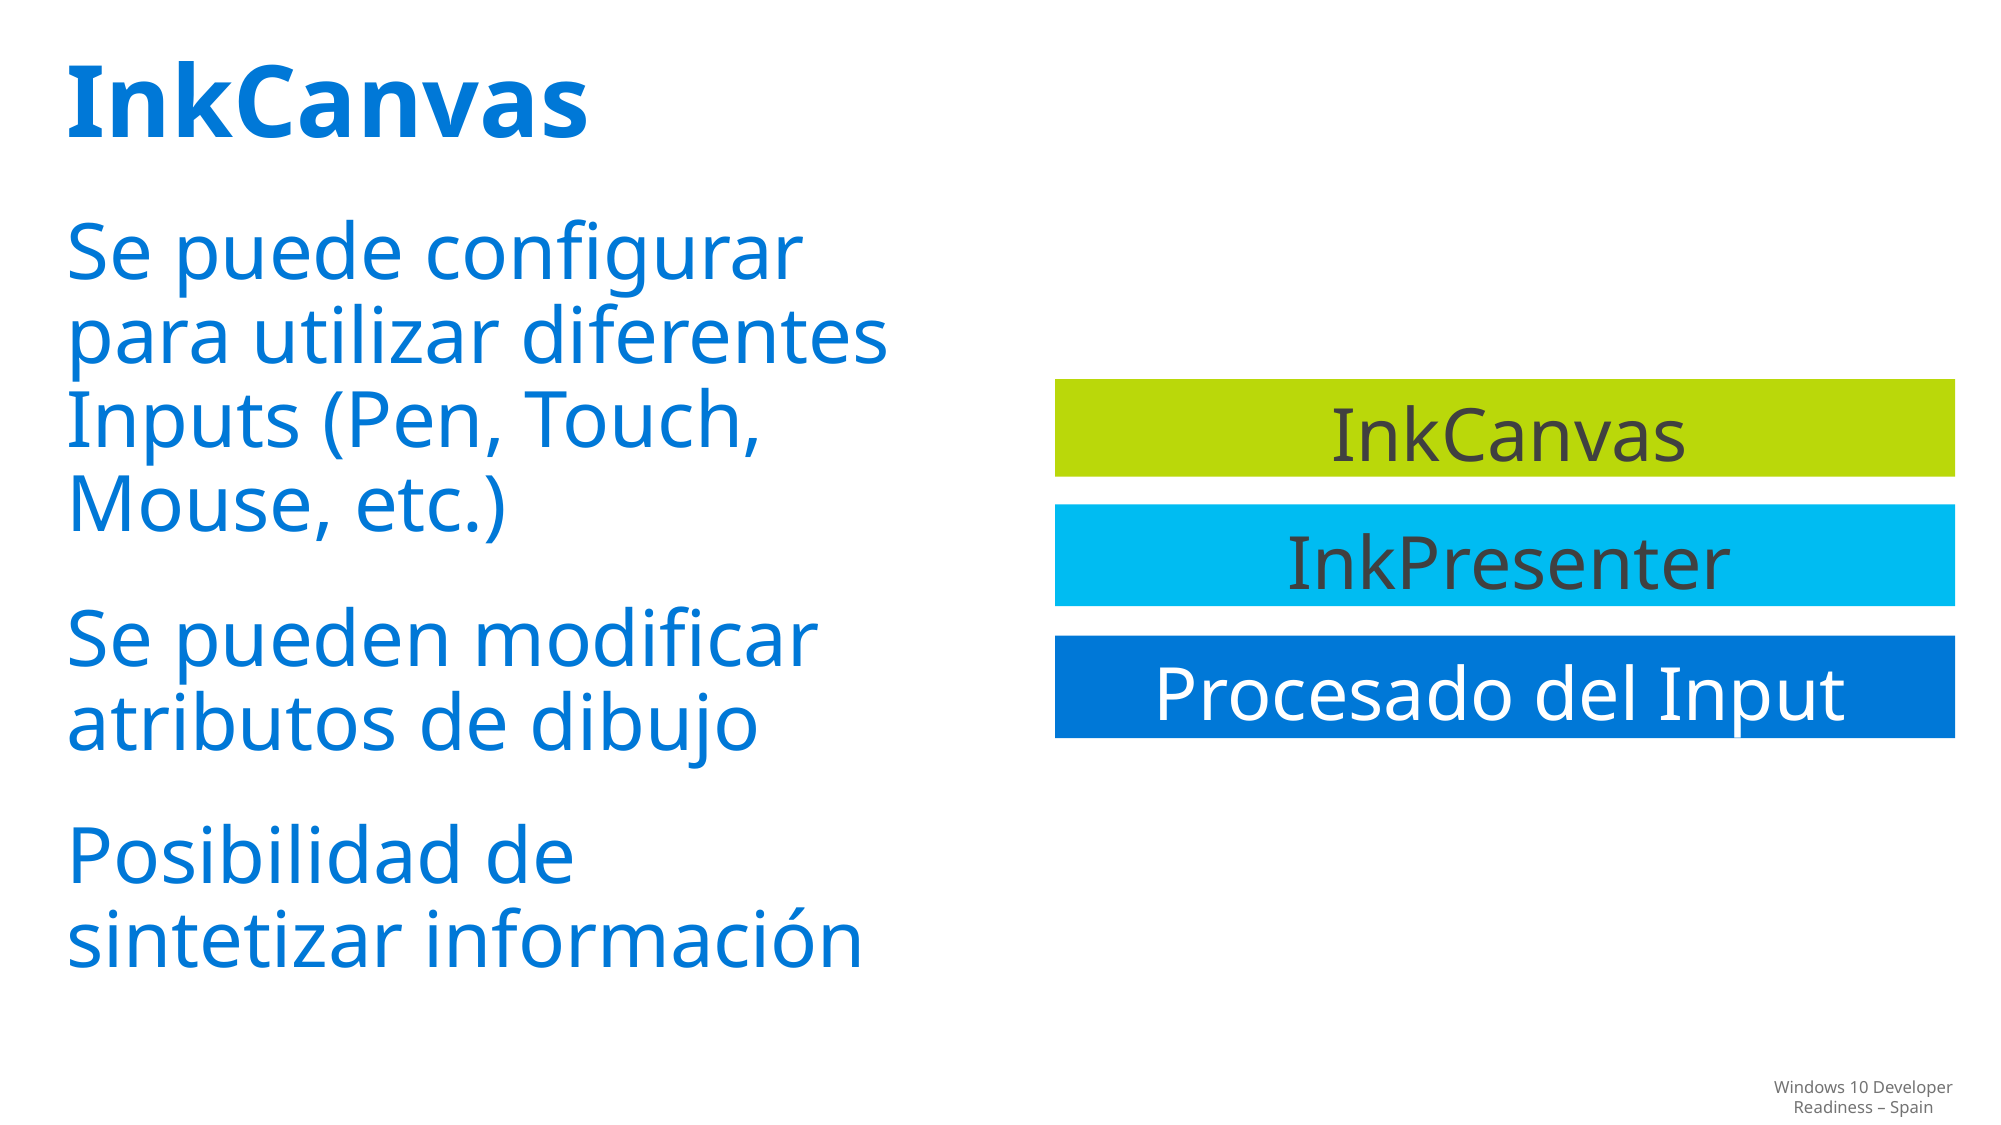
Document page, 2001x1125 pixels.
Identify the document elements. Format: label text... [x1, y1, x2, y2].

list Se puede configurar para utilizar diferentes Inputs (Pen, Touch, Mouse, etc.) Se pueden modificar atributos de dibujo Posibilidad de sintetizar información [44, 194, 914, 1125]
text_box InkCanvas [1055, 379, 1956, 477]
text_box InkPresenter [1055, 504, 1956, 607]
text_box Procesado del Input [1055, 635, 1956, 739]
title InkCanvas [44, 33, 1956, 195]
